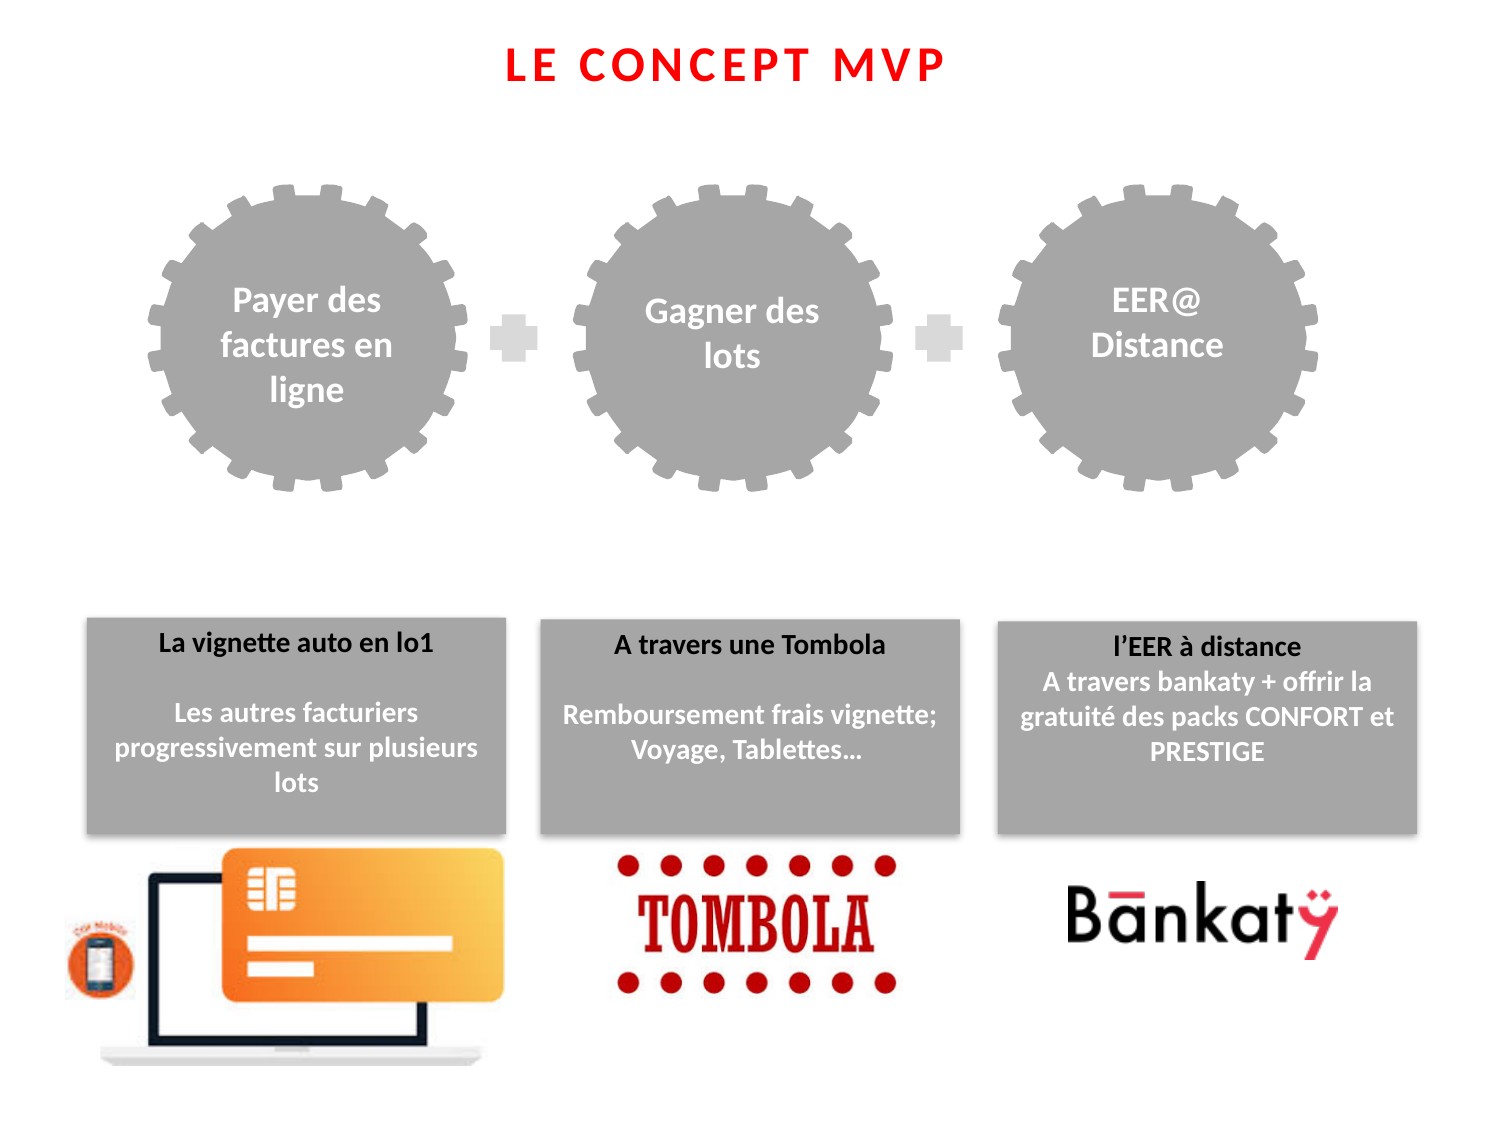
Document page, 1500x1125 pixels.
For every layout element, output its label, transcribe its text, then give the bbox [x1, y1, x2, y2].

text_box l’EER à distance A travers bankaty + offrir la gratuité des packs CONFORT et PRESTIGE [997, 621, 1418, 835]
text_box Payer des factures en ligne [194, 267, 420, 417]
text_box A travers une Tombola Remboursement frais vignette; Voyage, Tablettes… [540, 619, 961, 835]
text_box [572, 184, 893, 492]
picture [1068, 881, 1338, 960]
text_box [488, 312, 539, 364]
text_box Le concept MVP [490, 30, 960, 100]
text_box La vignette auto en lo1 Les autres facturiers progressivement sur plusieurs lots [86, 617, 507, 835]
text_box [997, 184, 1319, 492]
text_box [913, 312, 965, 364]
text_box Gagner des lots [620, 278, 845, 384]
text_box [64, 845, 506, 1067]
text_box EER@ Distance [1045, 267, 1270, 372]
text_box [147, 184, 468, 492]
picture [596, 845, 917, 1006]
